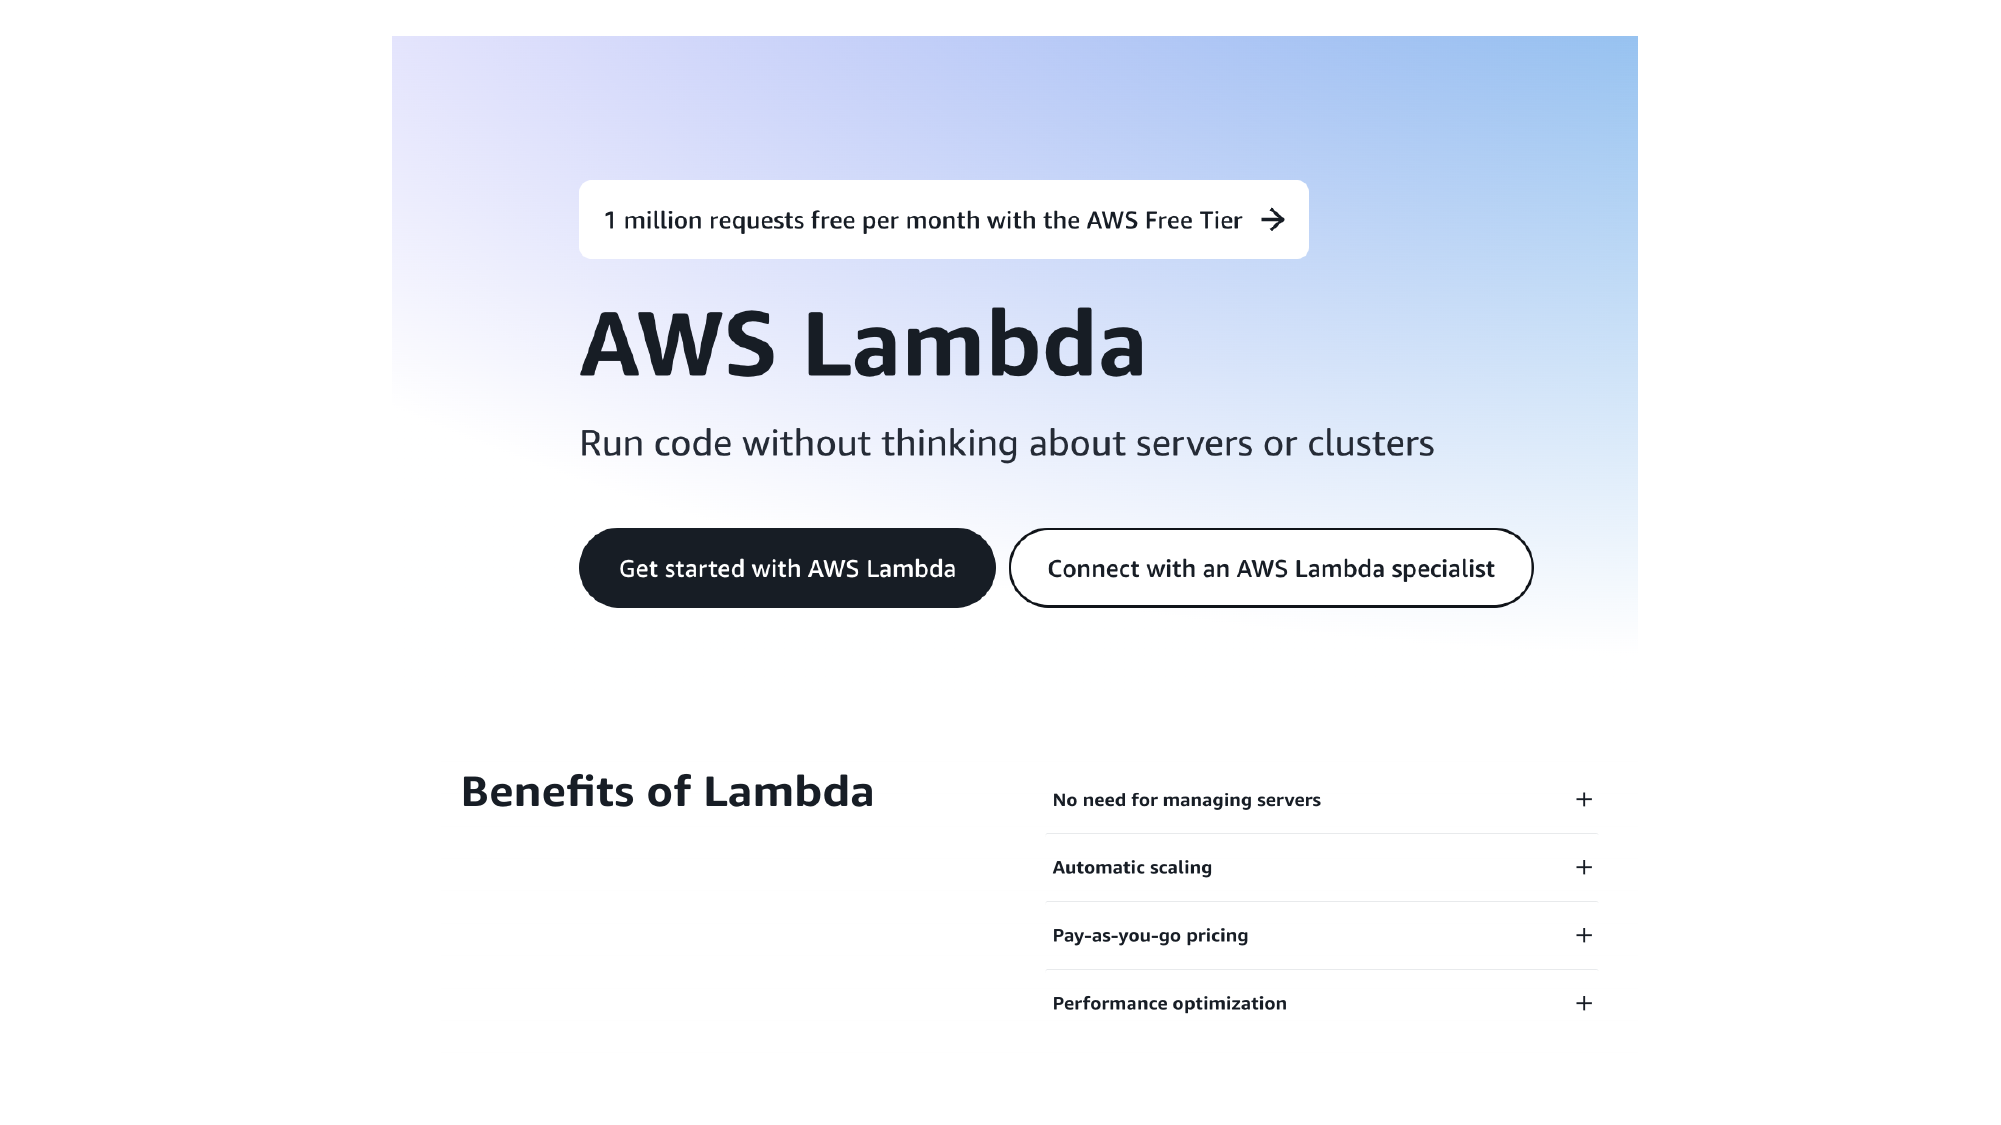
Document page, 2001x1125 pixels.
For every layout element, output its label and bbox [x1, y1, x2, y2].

picture [391, 36, 1638, 1053]
